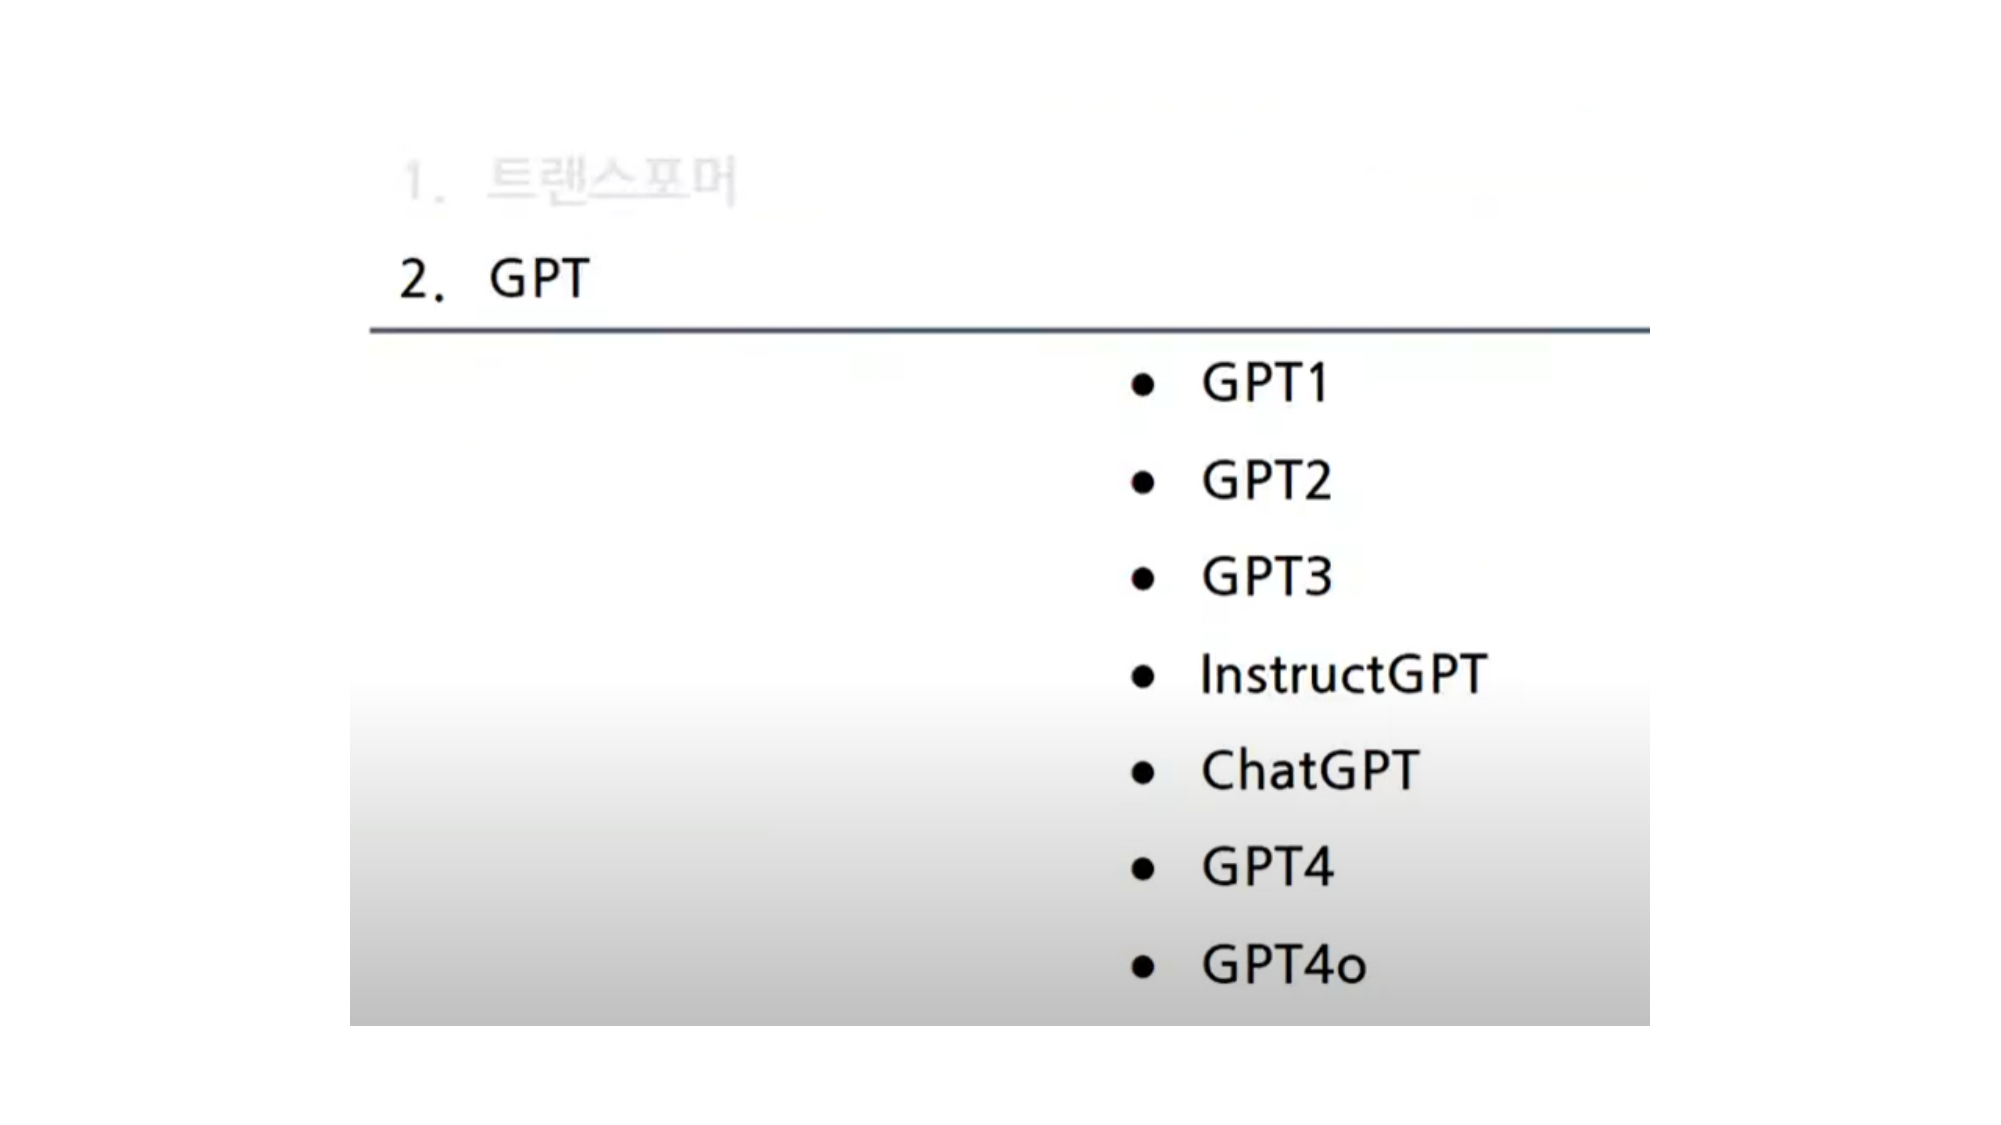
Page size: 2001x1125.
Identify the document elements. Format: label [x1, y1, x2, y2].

picture [350, 99, 1650, 1026]
